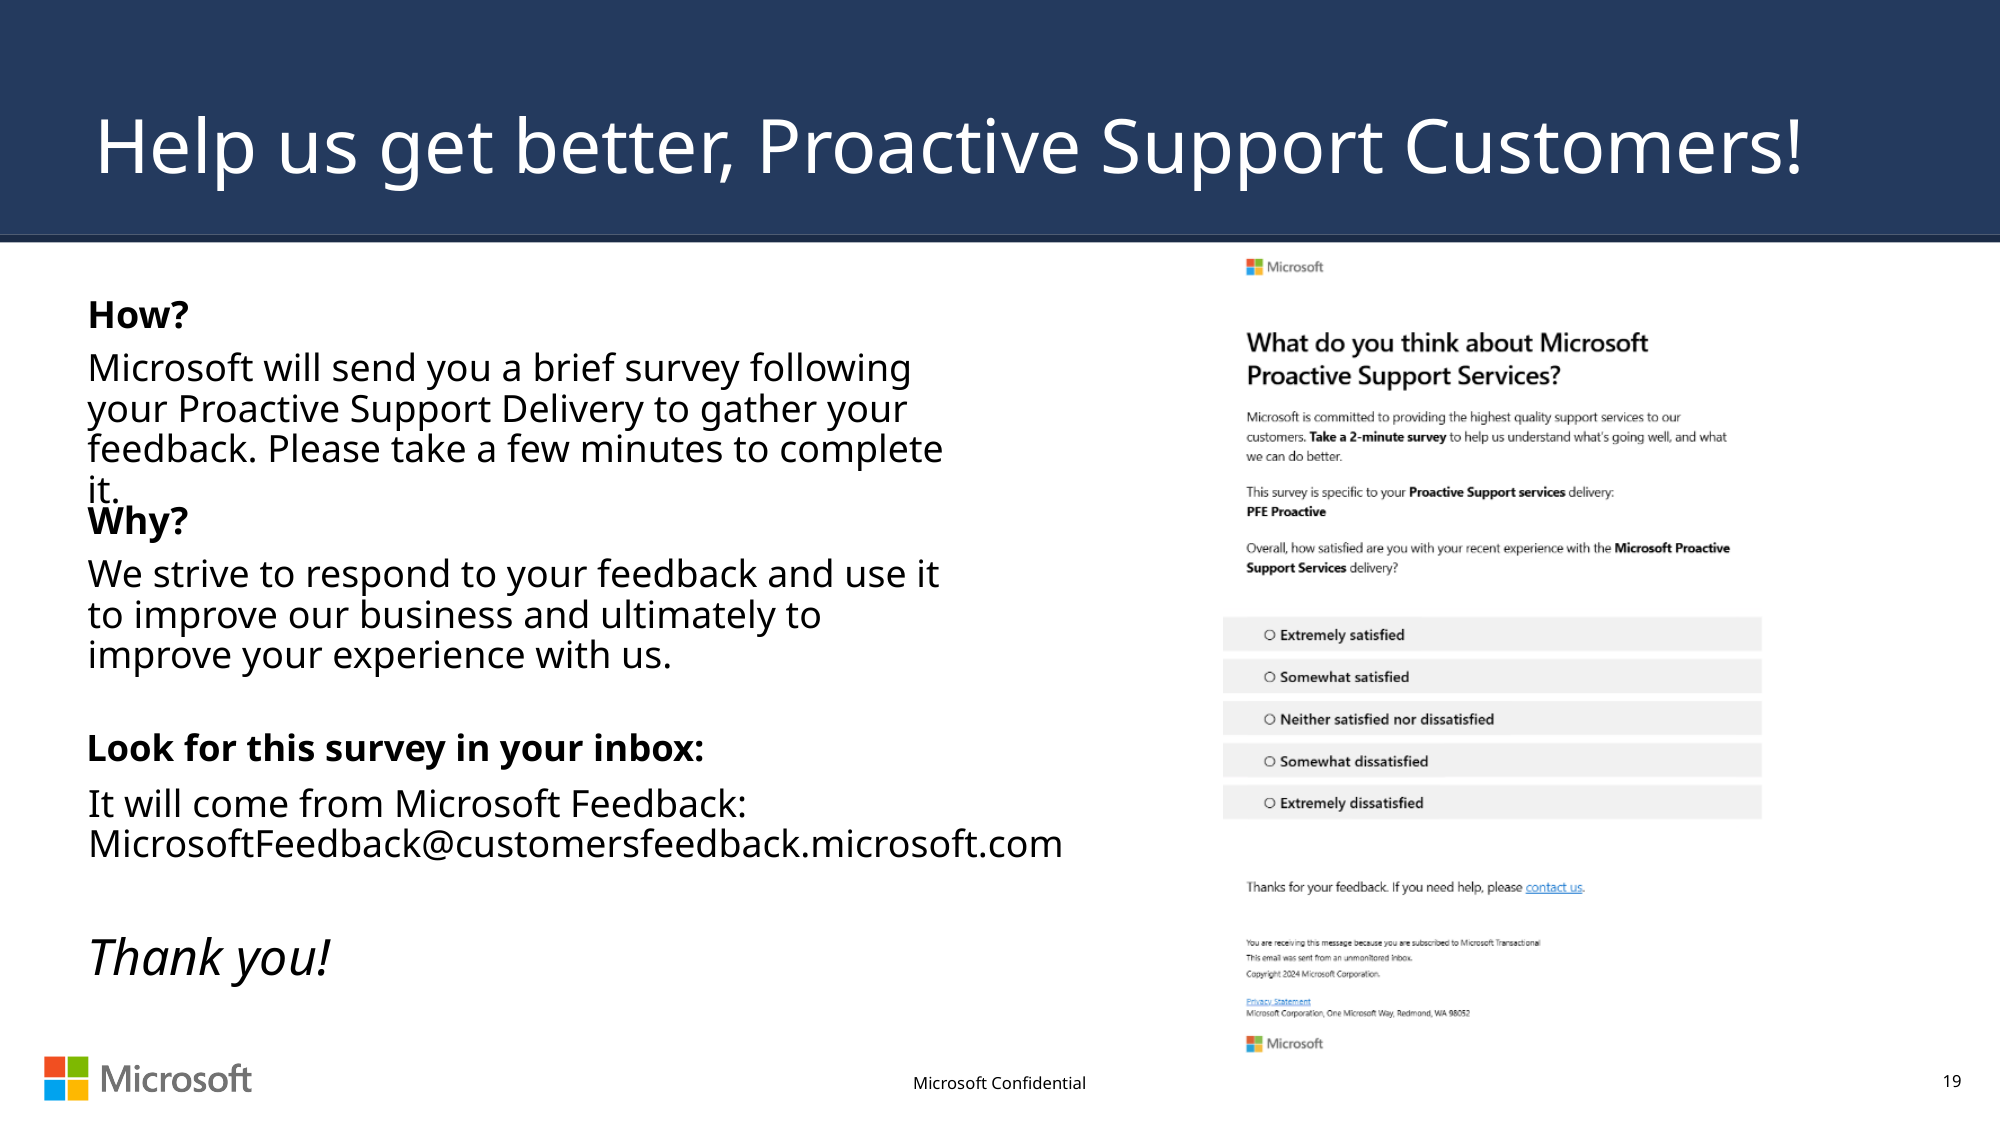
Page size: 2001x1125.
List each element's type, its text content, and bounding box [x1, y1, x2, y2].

text_box Why? We strive to respond to your feedback and use it to improve our business and ultimately to improve your experience with us. [72, 495, 989, 685]
text_box It will come from Microsoft Feedback: MicrosoftFeedback@customersfeedback.microsoft.com [73, 777, 1083, 874]
text_box Thank you! [72, 924, 346, 994]
slide_number 19 [1918, 1072, 1986, 1093]
text_box How? Microsoft will send you a brief survey following your Proactive Support Delivery to gather your feedback. Please take a few minutes to complete it. [72, 288, 962, 495]
text_box Look for this survey in your inbox: [71, 722, 883, 777]
picture [1223, 250, 1773, 1062]
picture [0, 1011, 296, 1125]
footer Microsoft Confidential [662, 1072, 1338, 1093]
title Help us get better, Proactive Support Customers! [94, 98, 1902, 190]
